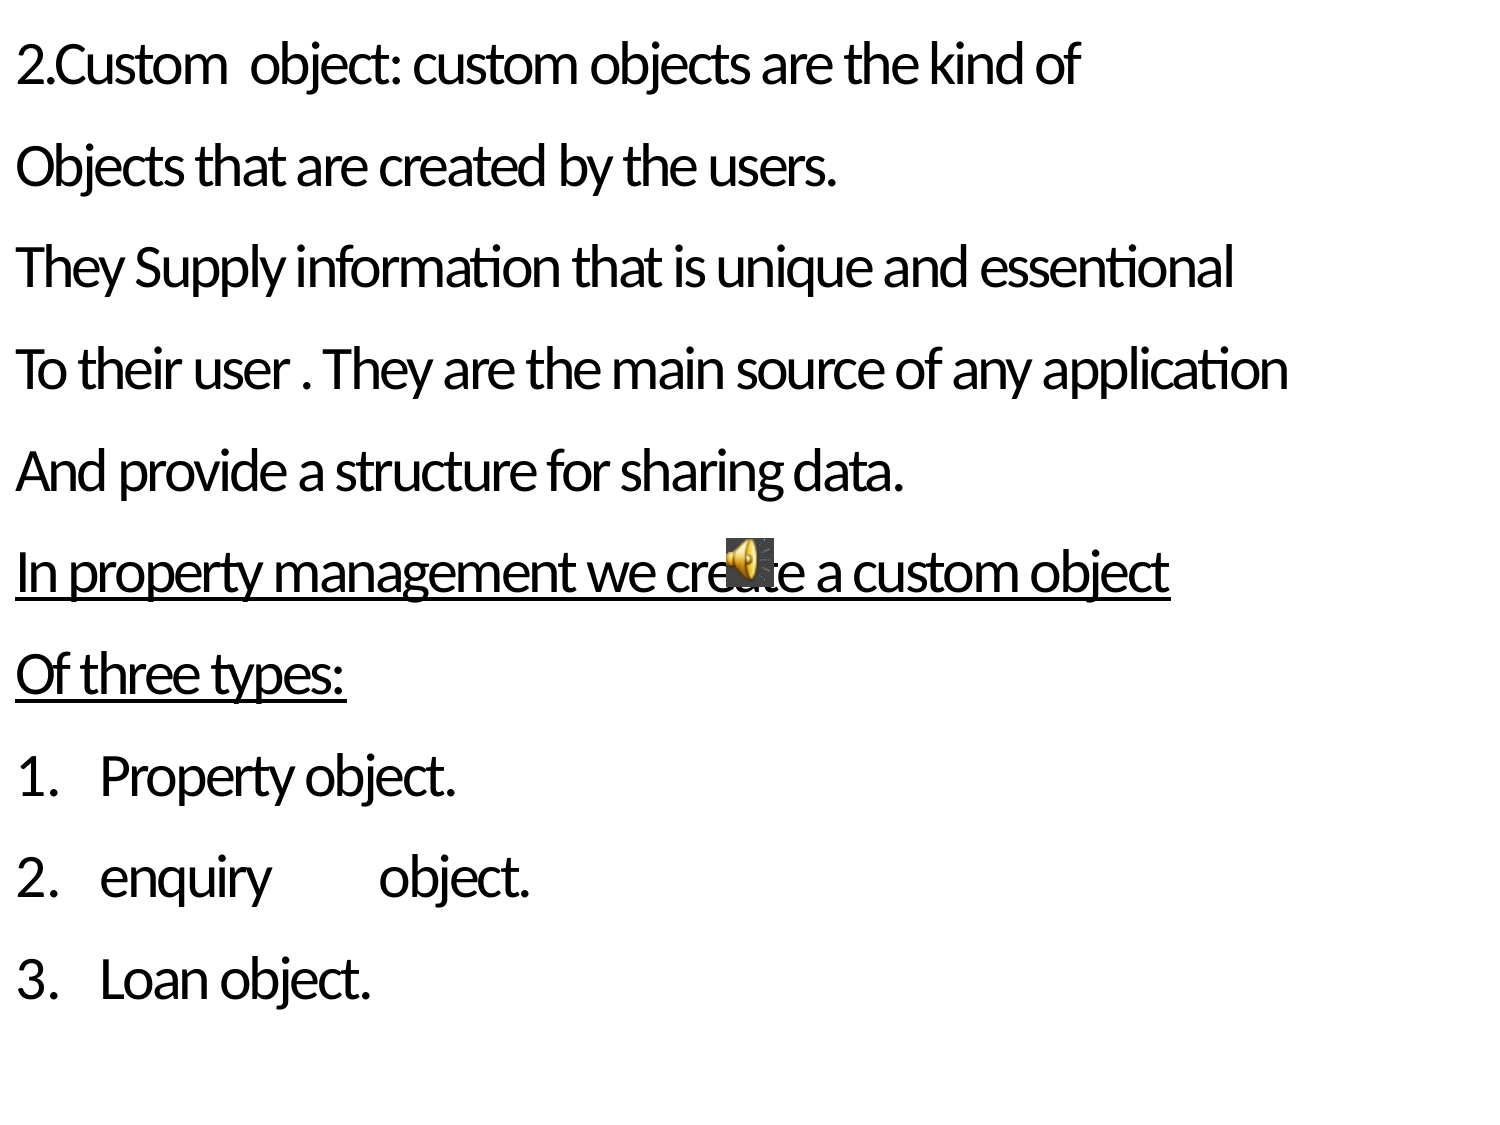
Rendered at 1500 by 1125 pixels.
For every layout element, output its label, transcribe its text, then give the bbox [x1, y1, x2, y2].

picture [724, 537, 776, 588]
list 2.Custom object: custom objects are the kind of Objects that are created by the users. They Supply information that is unique and essentional To their user . They are the main source of any application And provide a structure for sharing data. In property management we create a custom object Of three types: Property object. enquiry object. Loan object. [0, 0, 1500, 1125]
